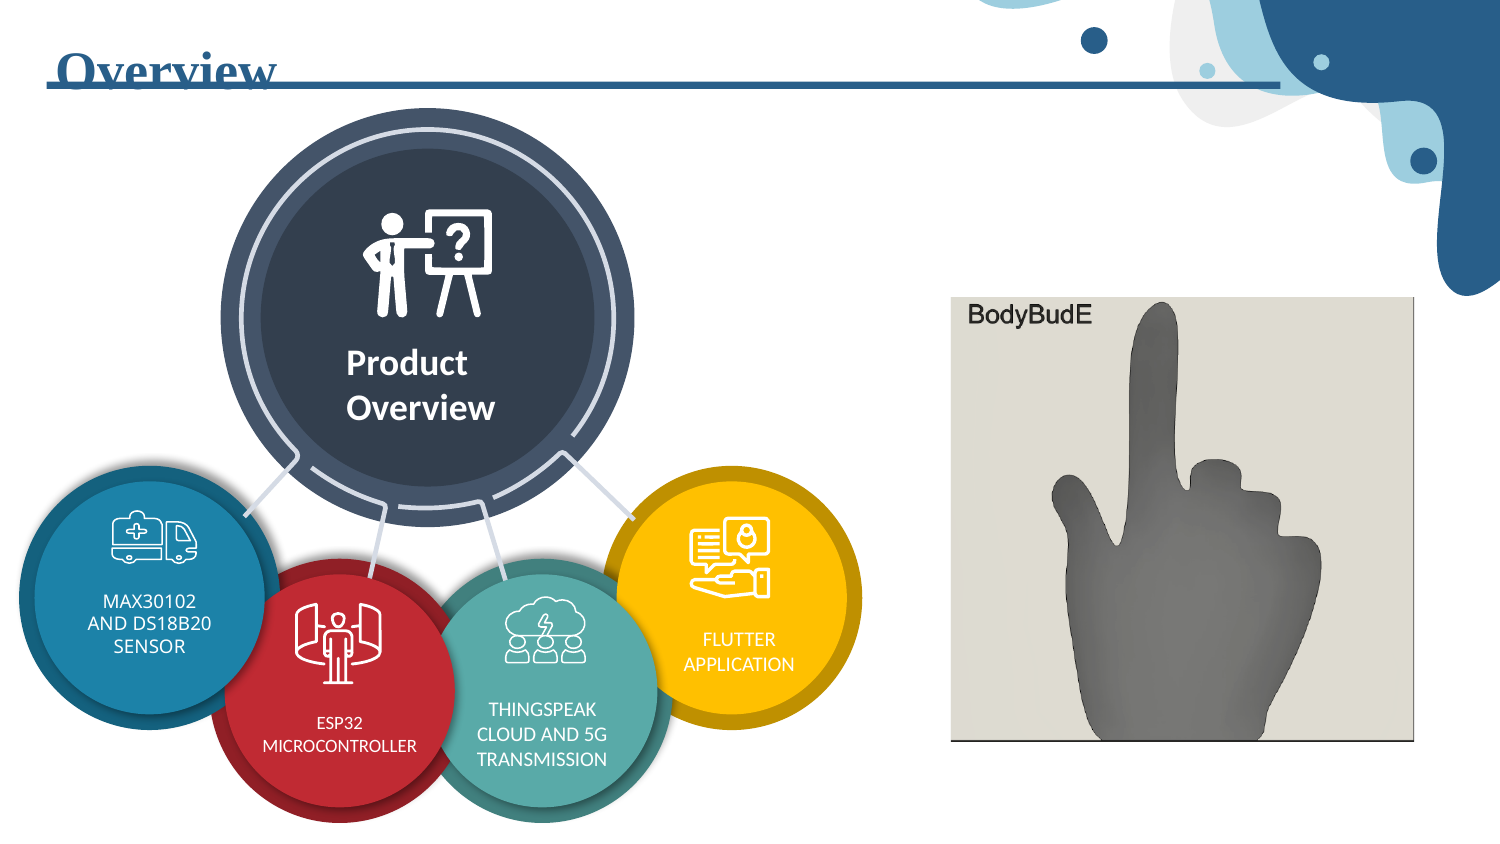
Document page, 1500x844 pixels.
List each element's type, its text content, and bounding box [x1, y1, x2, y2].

text_box [46, 81, 55, 89]
text_box Overview [55, 14, 1159, 100]
picture [950, 296, 1416, 743]
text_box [111, 510, 197, 564]
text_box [505, 596, 591, 663]
text_box [1159, 81, 1281, 89]
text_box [18, 107, 863, 824]
